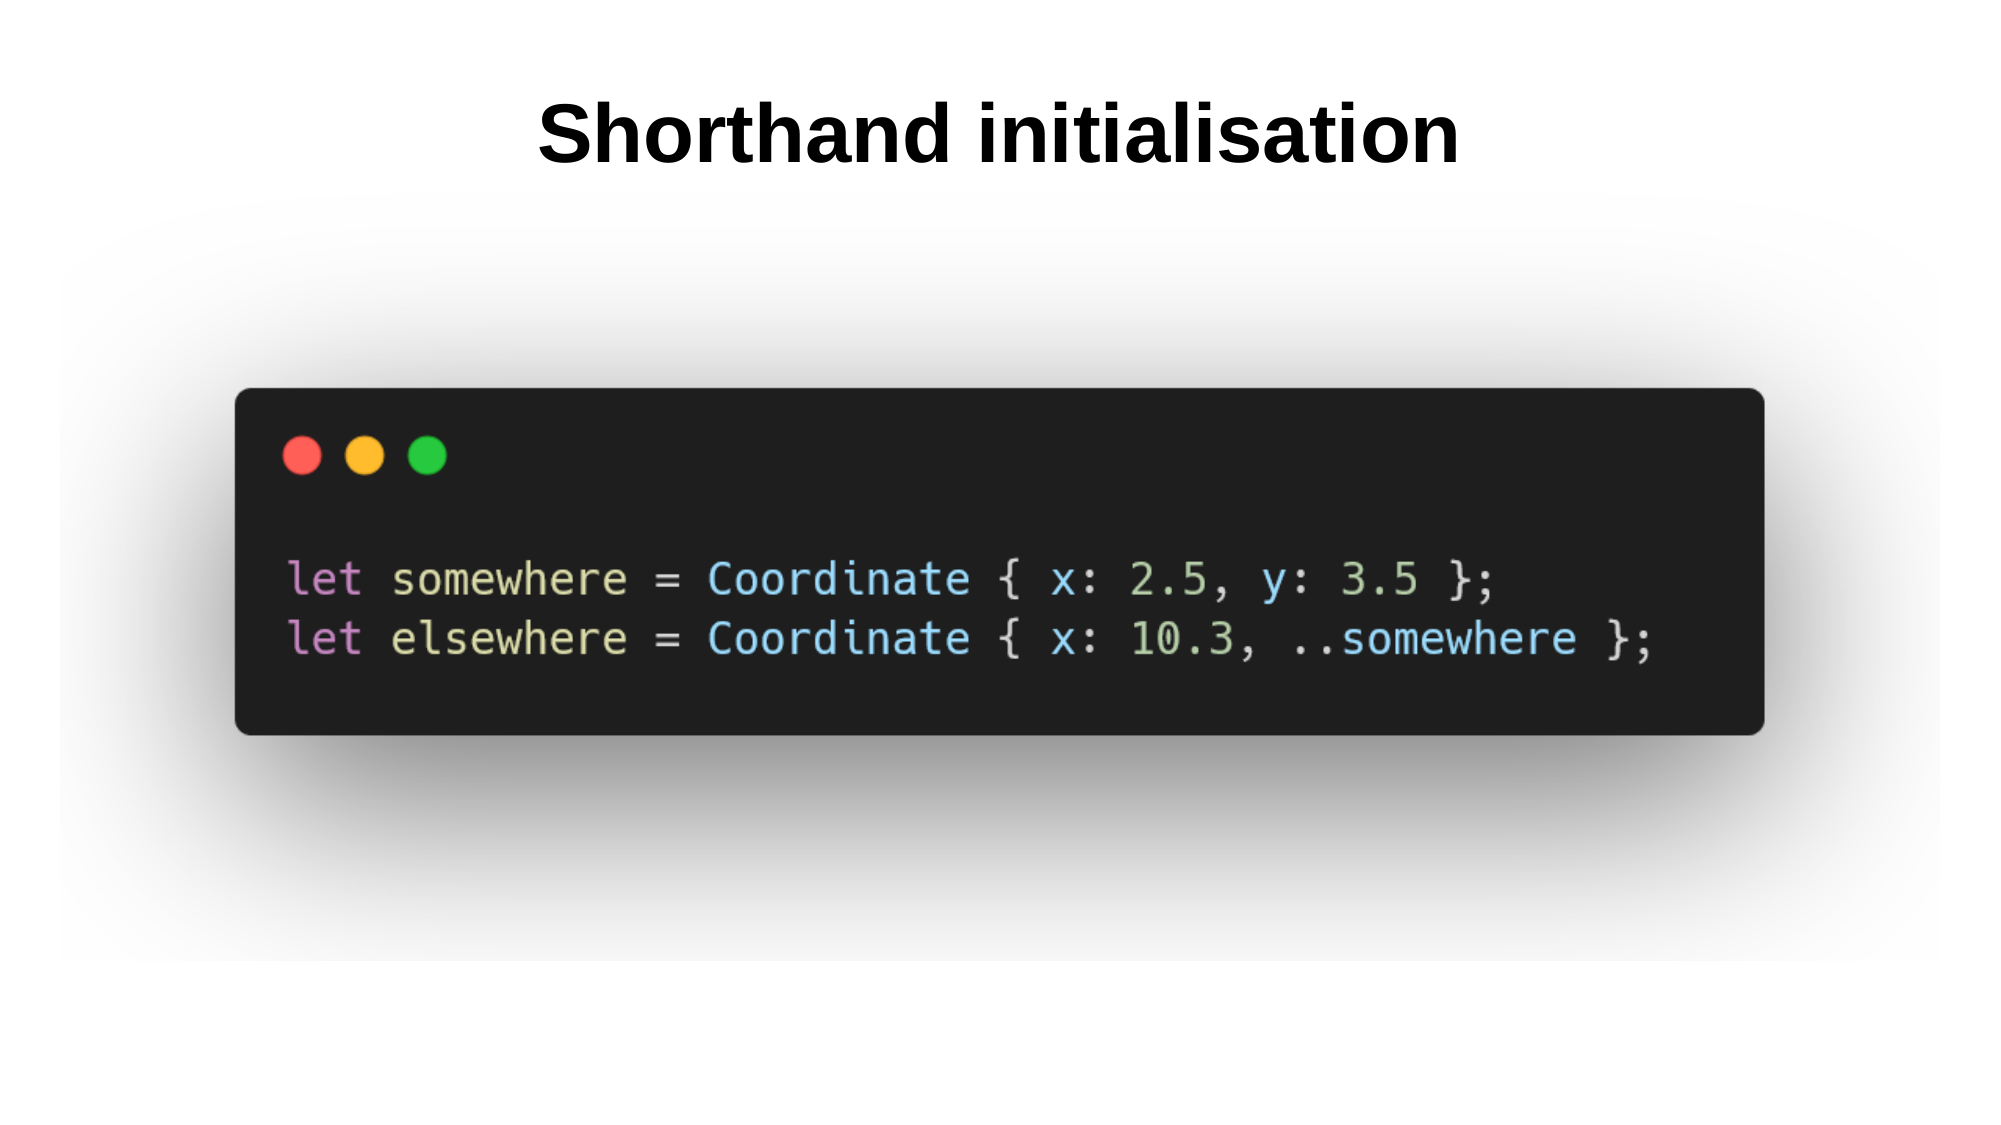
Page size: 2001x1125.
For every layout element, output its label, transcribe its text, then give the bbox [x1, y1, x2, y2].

picture [60, 163, 1940, 962]
text_box Shorthand initialisation [166, 83, 1834, 160]
